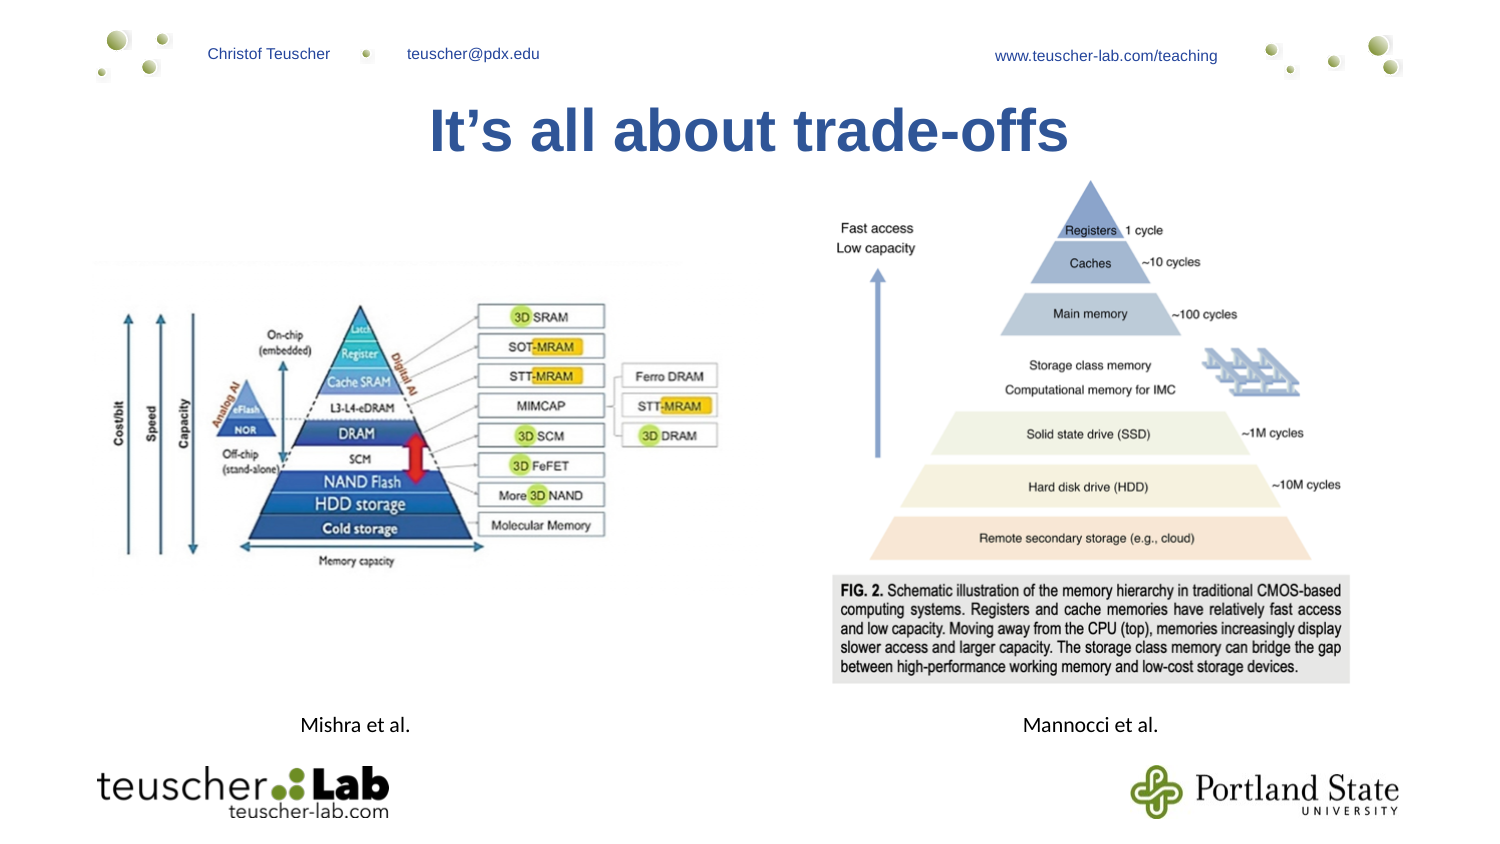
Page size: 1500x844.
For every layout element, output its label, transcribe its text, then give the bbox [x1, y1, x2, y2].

picture [1130, 765, 1399, 819]
picture [823, 170, 1359, 696]
picture [92, 261, 767, 596]
text_box Mannocci et al. [1008, 702, 1174, 744]
text_box Mishra et al. [285, 702, 426, 744]
text_box It’s all about trade-offs [0, 94, 1500, 171]
picture [97, 766, 389, 818]
